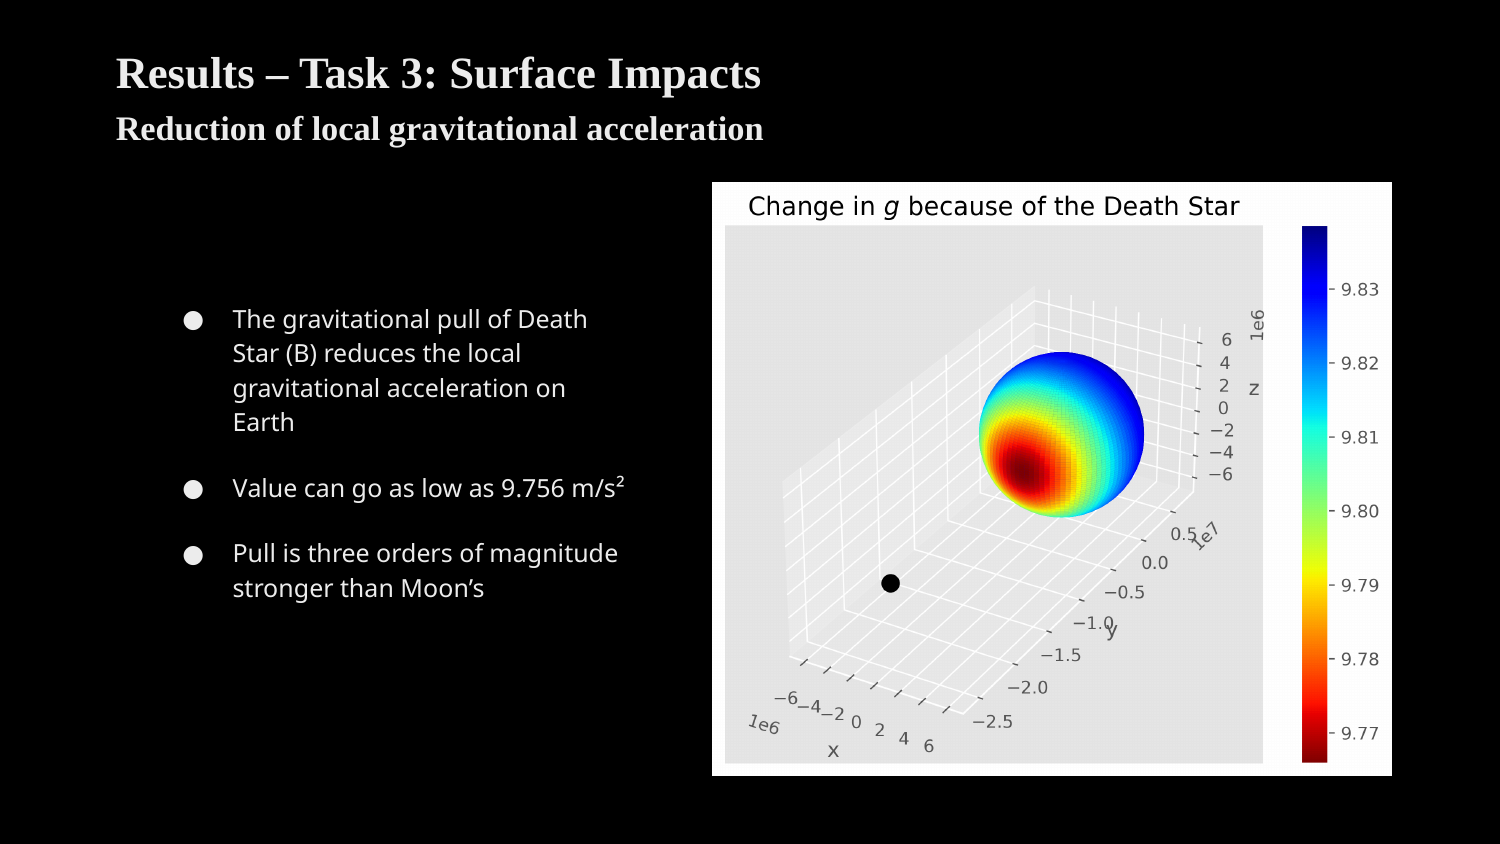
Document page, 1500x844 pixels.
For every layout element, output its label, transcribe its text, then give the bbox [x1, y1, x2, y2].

text_box Results – Task 3: Surface Impacts Reduction of local gravitational acceleration [100, 29, 1131, 163]
picture [711, 182, 1392, 777]
text_box The gravitational pull of Death Star (B) reduces the local gravitational acceleration on Earth Value can go as low as 9.756 m/s² Pull is three orders of magnitude stronger than Moon’s [142, 283, 646, 644]
